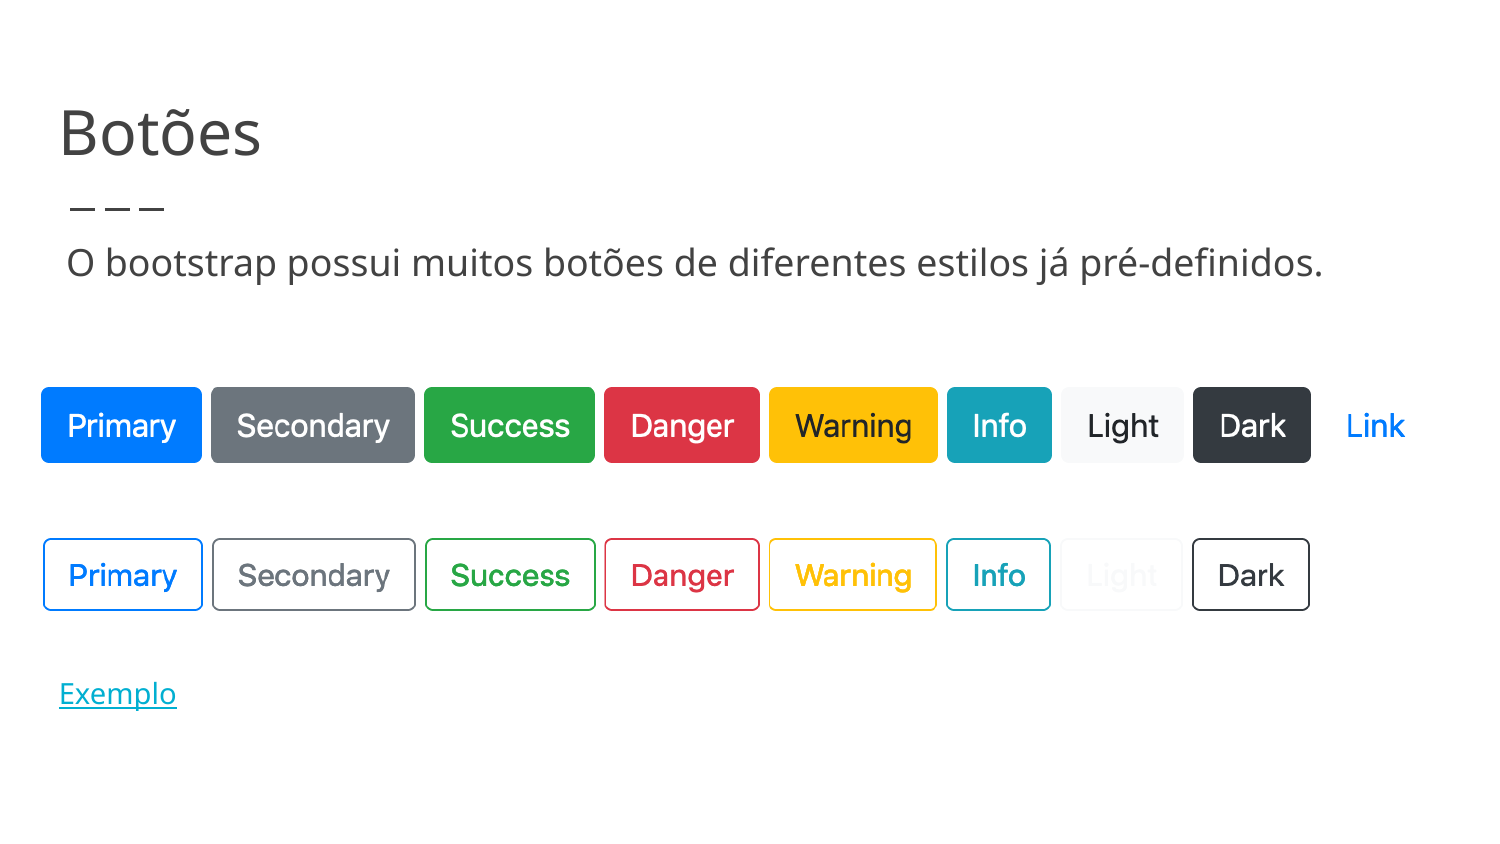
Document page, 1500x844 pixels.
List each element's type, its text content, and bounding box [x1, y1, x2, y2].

title Botões [43, 62, 1442, 184]
text_box Exemplo [43, 667, 943, 766]
picture [24, 351, 1476, 492]
list O bootstrap possui muitos botões de diferentes estilos já pré-definidos. [51, 217, 1449, 350]
picture [0, 500, 1485, 659]
